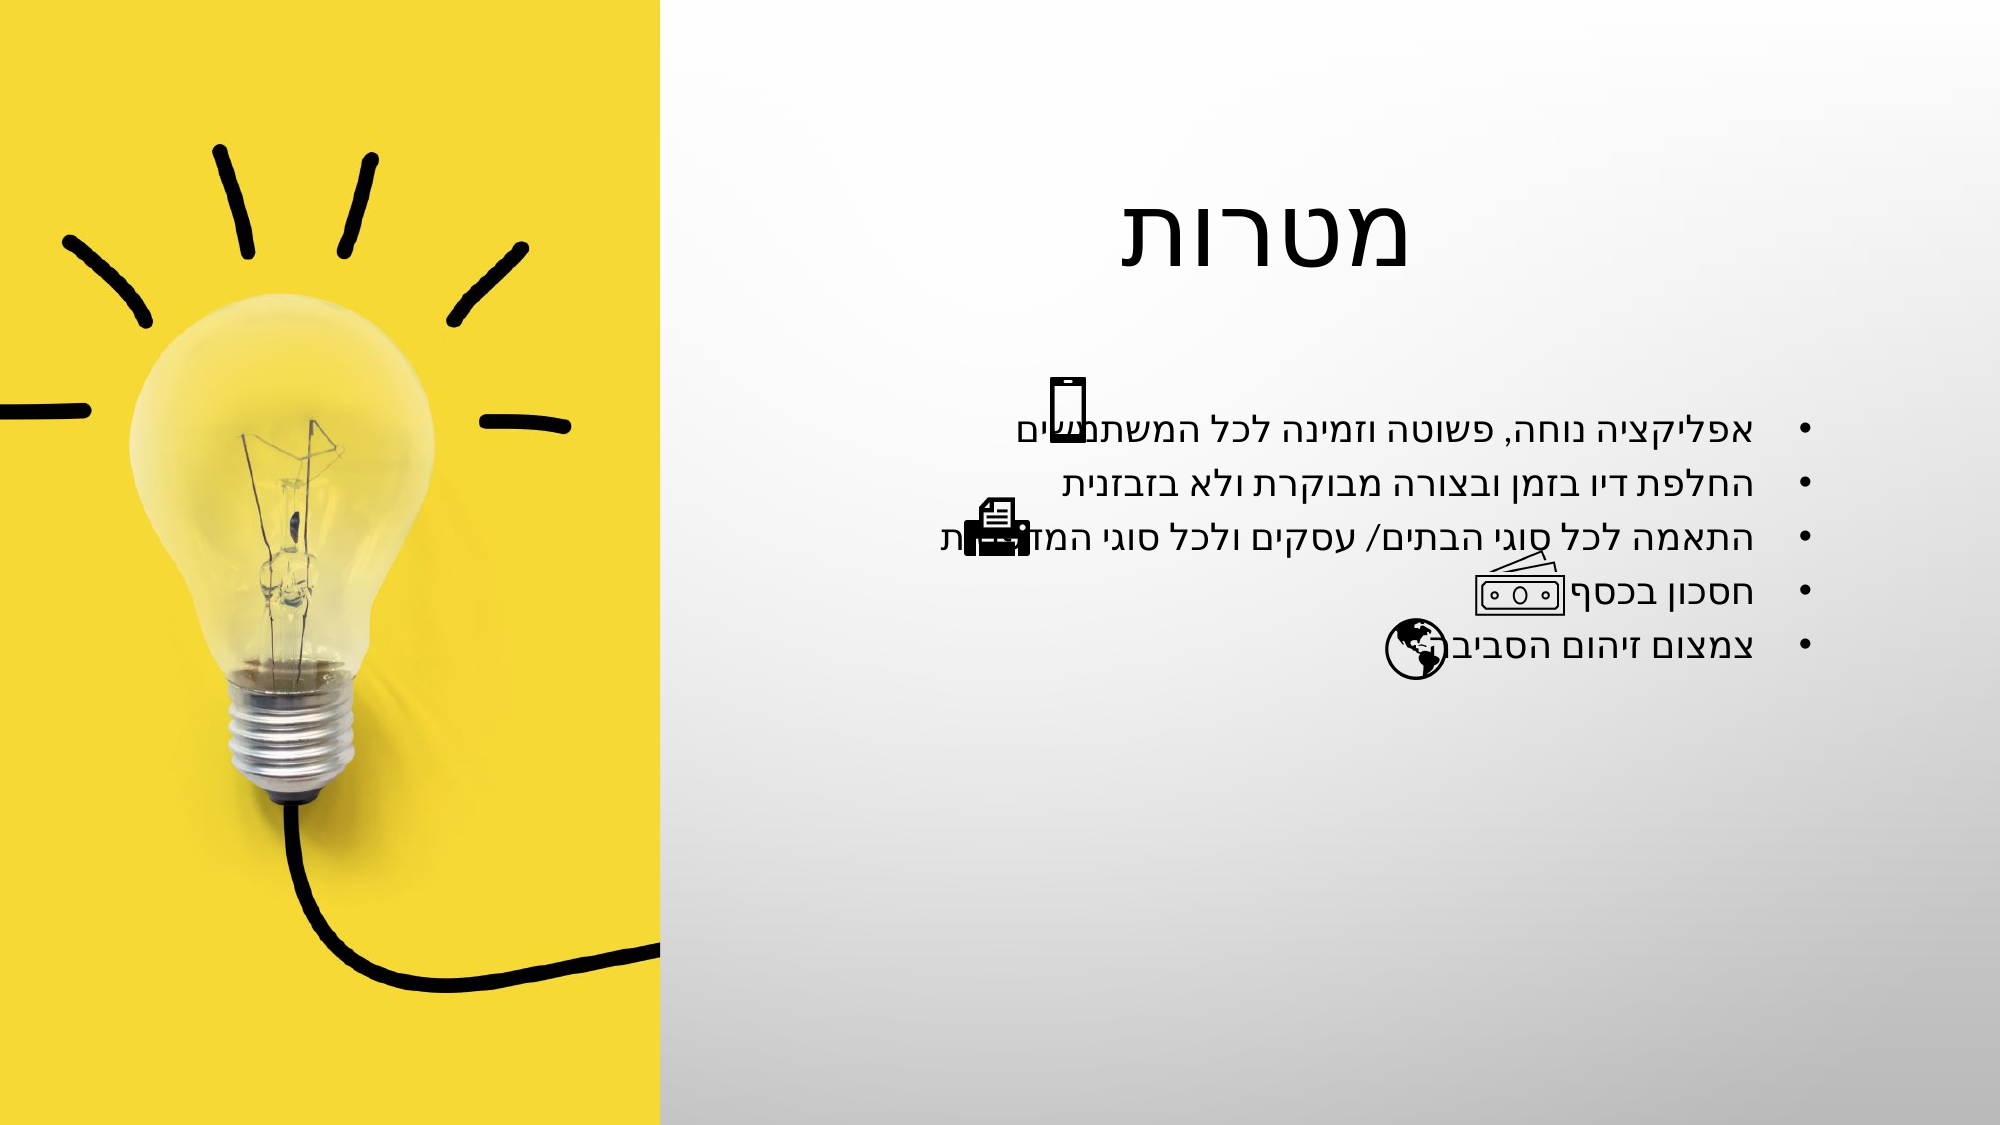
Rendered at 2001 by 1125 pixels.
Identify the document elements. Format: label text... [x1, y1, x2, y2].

picture [0, 0, 2000, 1125]
title מטרות [732, 101, 1828, 364]
list אפליקציה נוחה, פשוטה וזמינה לכל המשתמשים החלפת דיו בזמן ובצורה מבוקרת ולא בזבזנית התאמה לכל סוגי הבתים/ עסקים ולכל סוגי המדפסות חסכון בכסף צמצום זיהום הסביבה [732, 388, 1828, 950]
